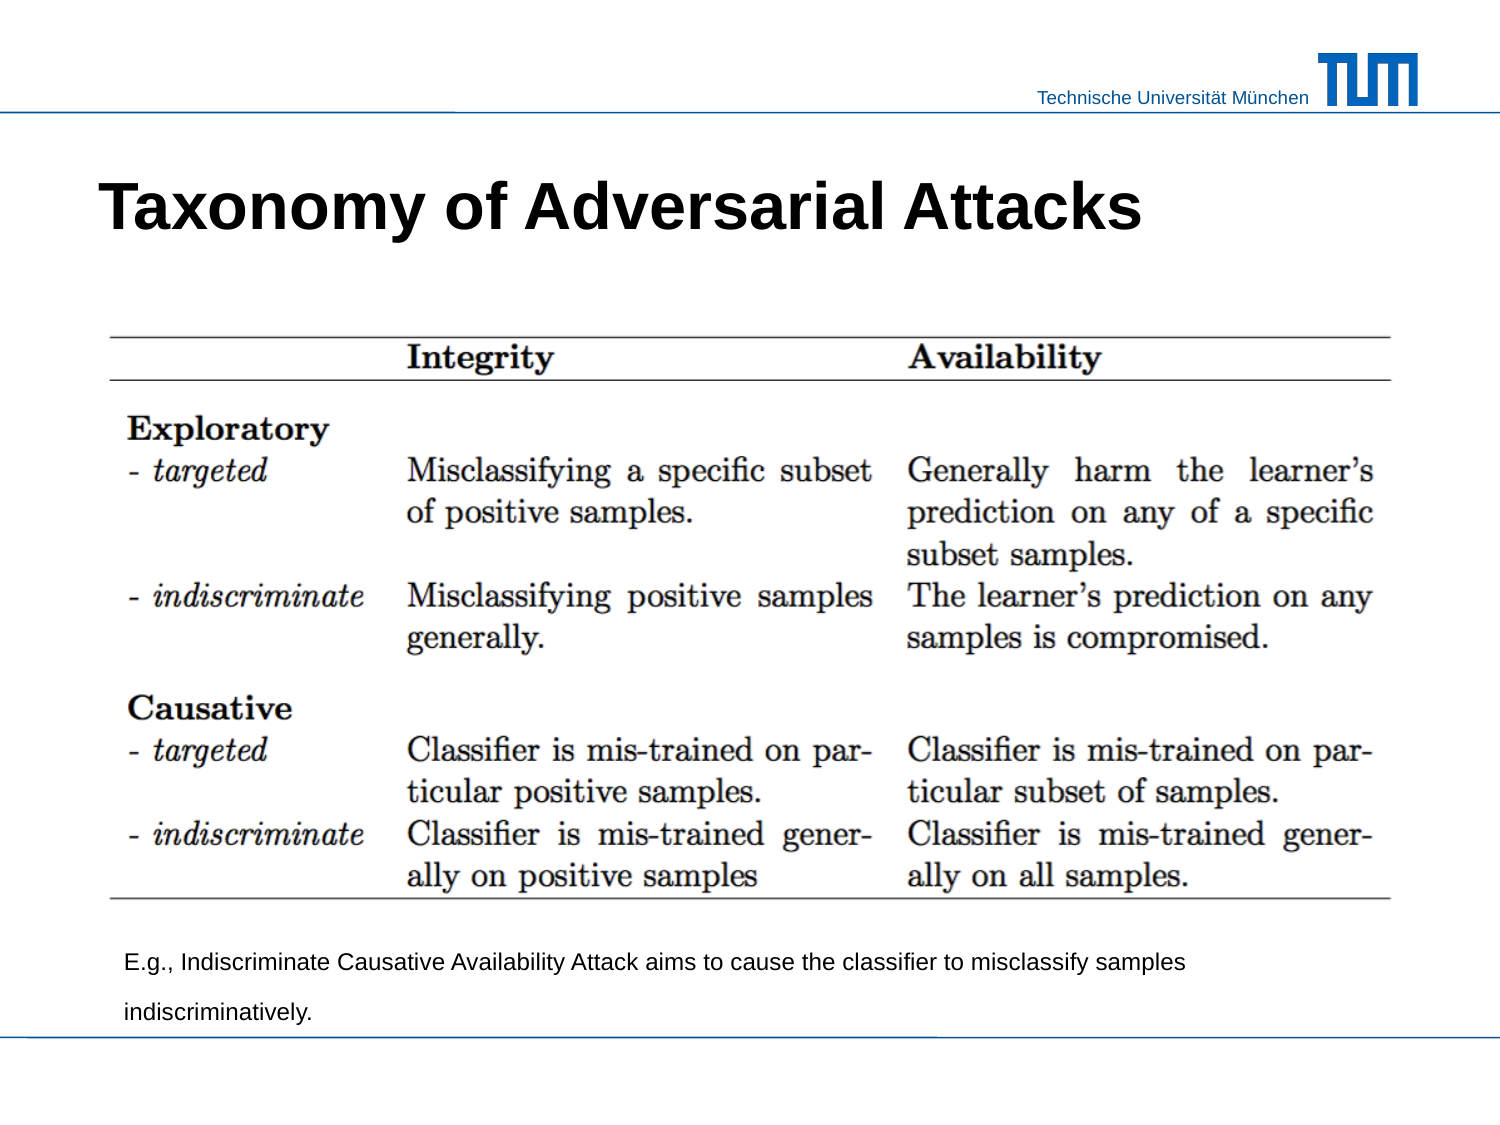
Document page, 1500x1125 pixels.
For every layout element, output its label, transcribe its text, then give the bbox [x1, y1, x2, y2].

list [95, 329, 1406, 906]
title Taxonomy of Adversarial Attacks [83, 149, 1417, 250]
text_box E.g., Indiscriminate Causative Availability Attack aims to cause the classifier to misclassify samples indiscriminatively. [109, 933, 1385, 1049]
